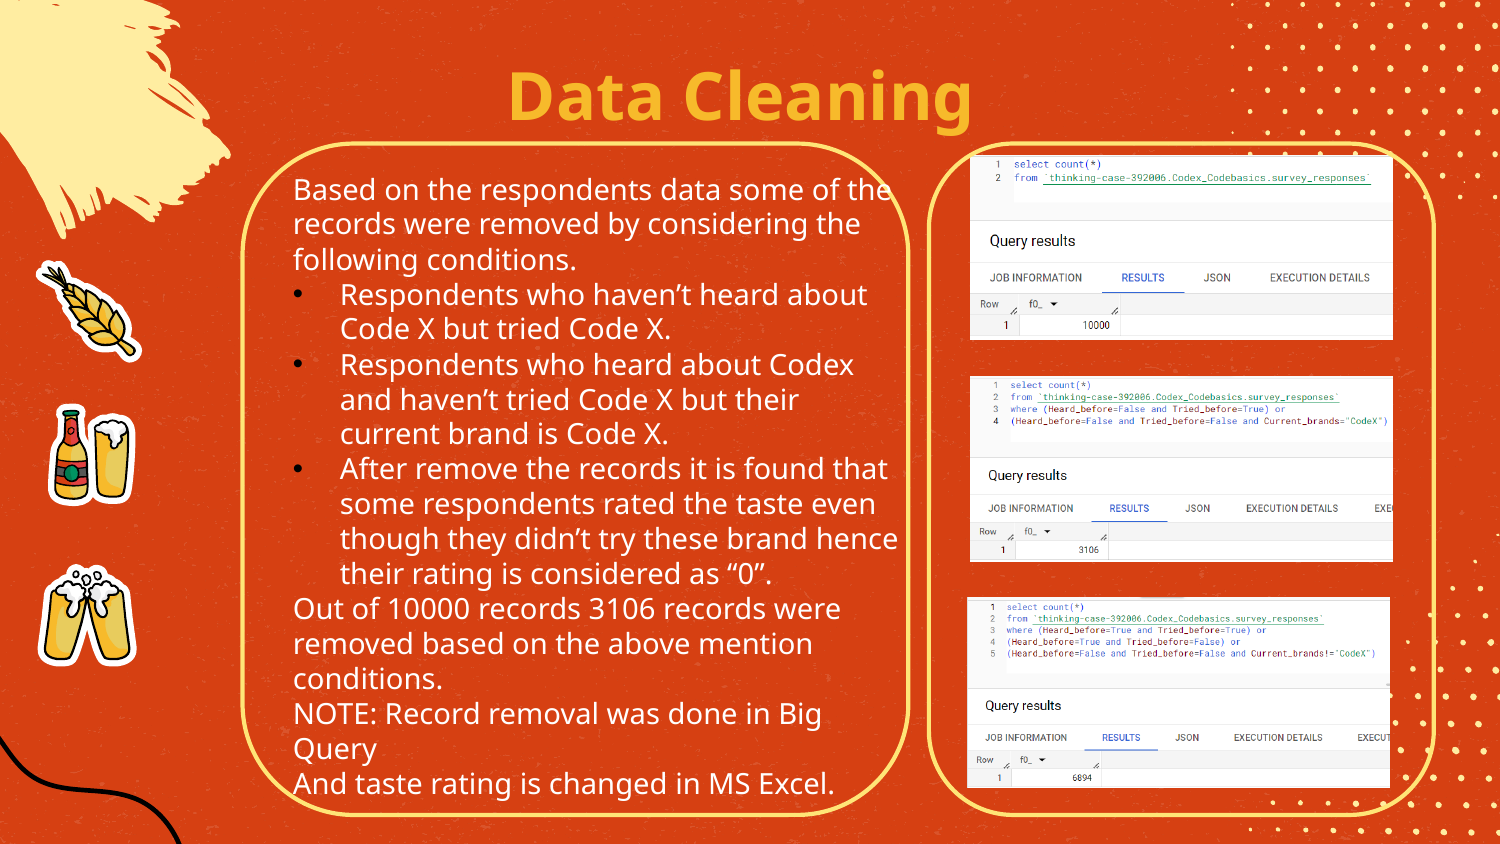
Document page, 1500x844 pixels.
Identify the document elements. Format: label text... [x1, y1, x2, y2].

title Data Cleaning [107, 38, 1374, 117]
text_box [54, 409, 130, 501]
picture [970, 155, 1393, 341]
text_box [240, 170, 278, 789]
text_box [41, 266, 137, 357]
text_box [287, 141, 864, 163]
text_box Based on the respondents data some of the records were removed by considering the following conditions. Respondents who haven’t heard about Code X but tried Code X. Respondents who heard about Codex and haven’t tried Code X but their current brand is Code X. After remove the records it is found that some respondents rated the taste even though they didn’t try these brand hence their rating is considered as “0”. Out of 10000 records 3106 records were removed based on the above mention conditions. NOTE: Record removal was done in Big Query And taste rating is changed in MS Excel. [278, 163, 915, 843]
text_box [43, 570, 132, 661]
picture [967, 597, 1390, 789]
picture [970, 376, 1393, 562]
text_box [926, 141, 1436, 818]
